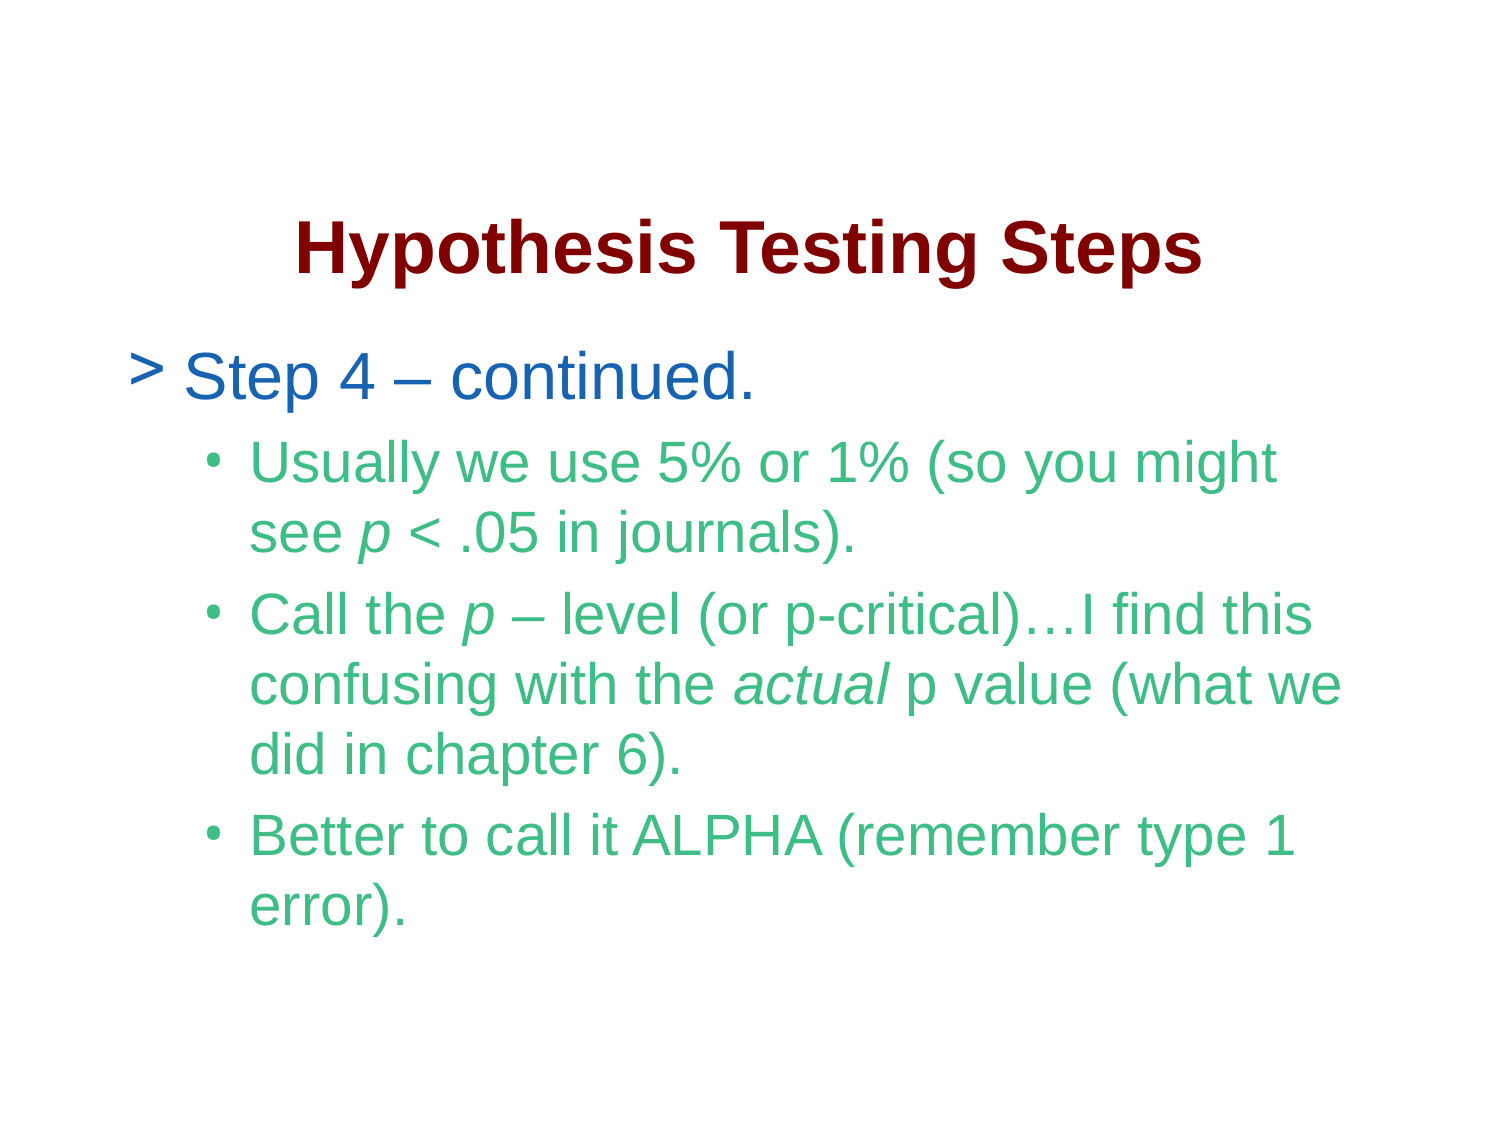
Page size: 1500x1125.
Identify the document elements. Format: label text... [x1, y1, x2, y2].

list Step 4 – continued. Usually we use 5% or 1% (so you might see p < .05 in journals). Call the p – level (or p-critical)…I find this confusing with the actual p value (what we did in chapter 6). Better to call it ALPHA (remember type 1 error). [112, 324, 1388, 1001]
title Hypothesis Testing Steps [112, 199, 1388, 288]
